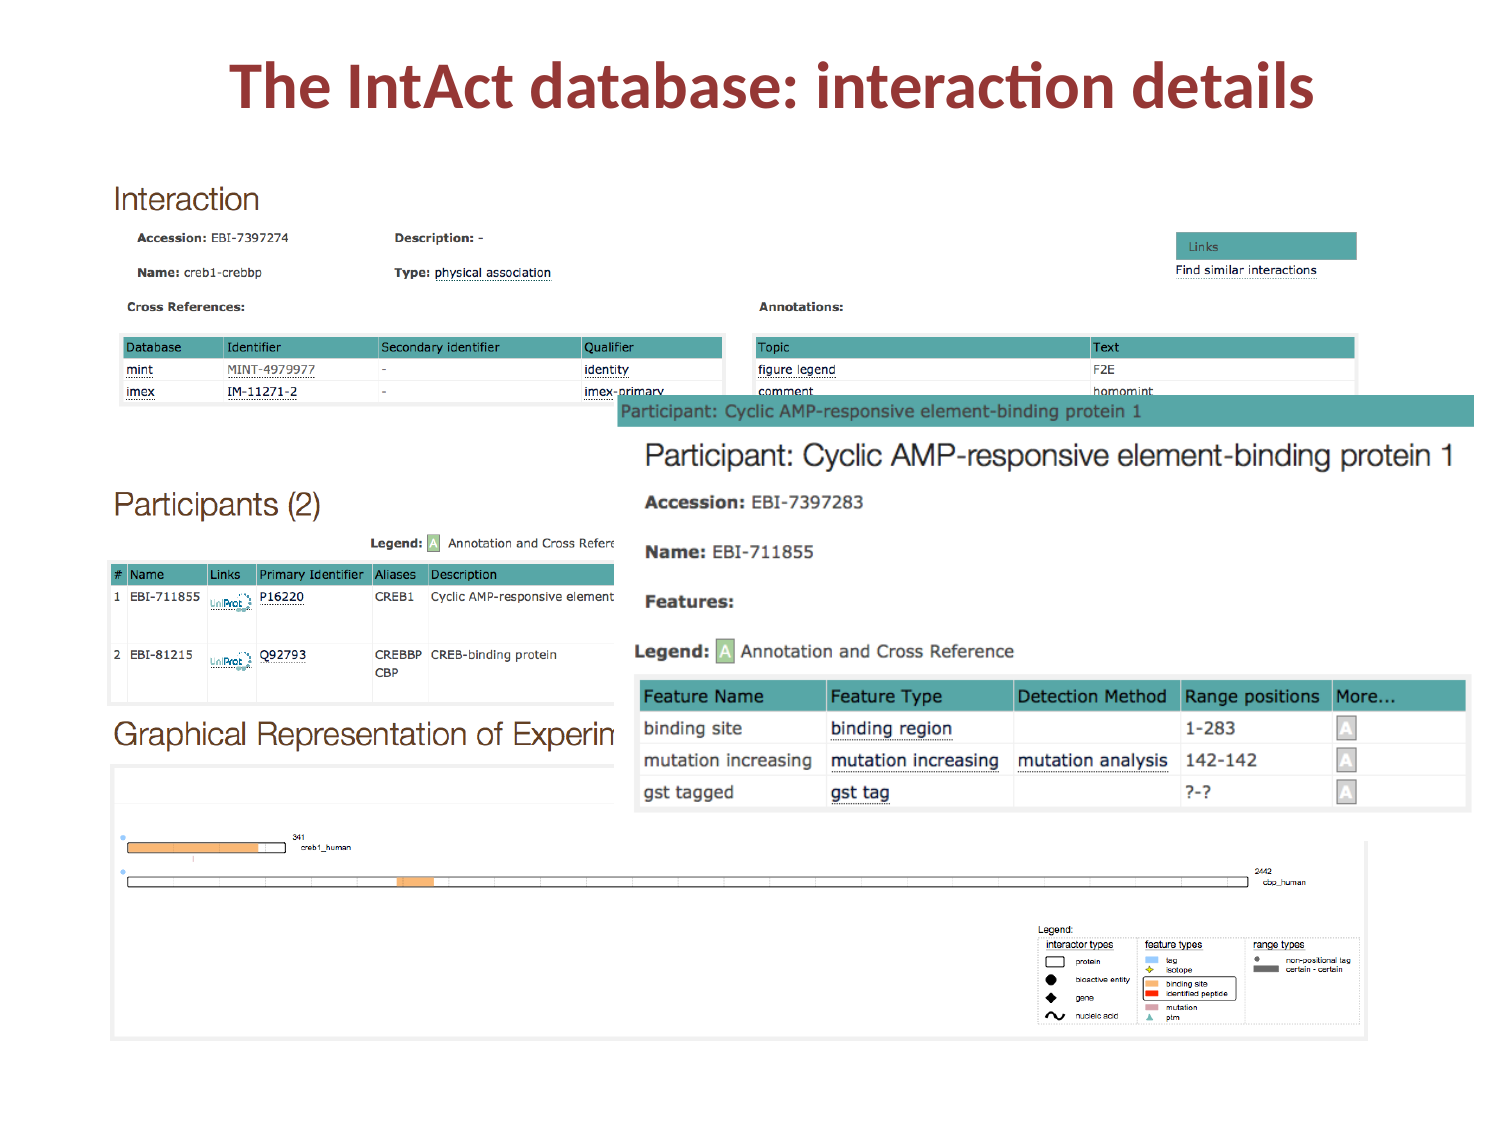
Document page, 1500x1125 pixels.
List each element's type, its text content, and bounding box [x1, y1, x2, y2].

text_box The IntAct database: interaction details [146, 34, 1400, 130]
picture [87, 164, 1474, 1055]
